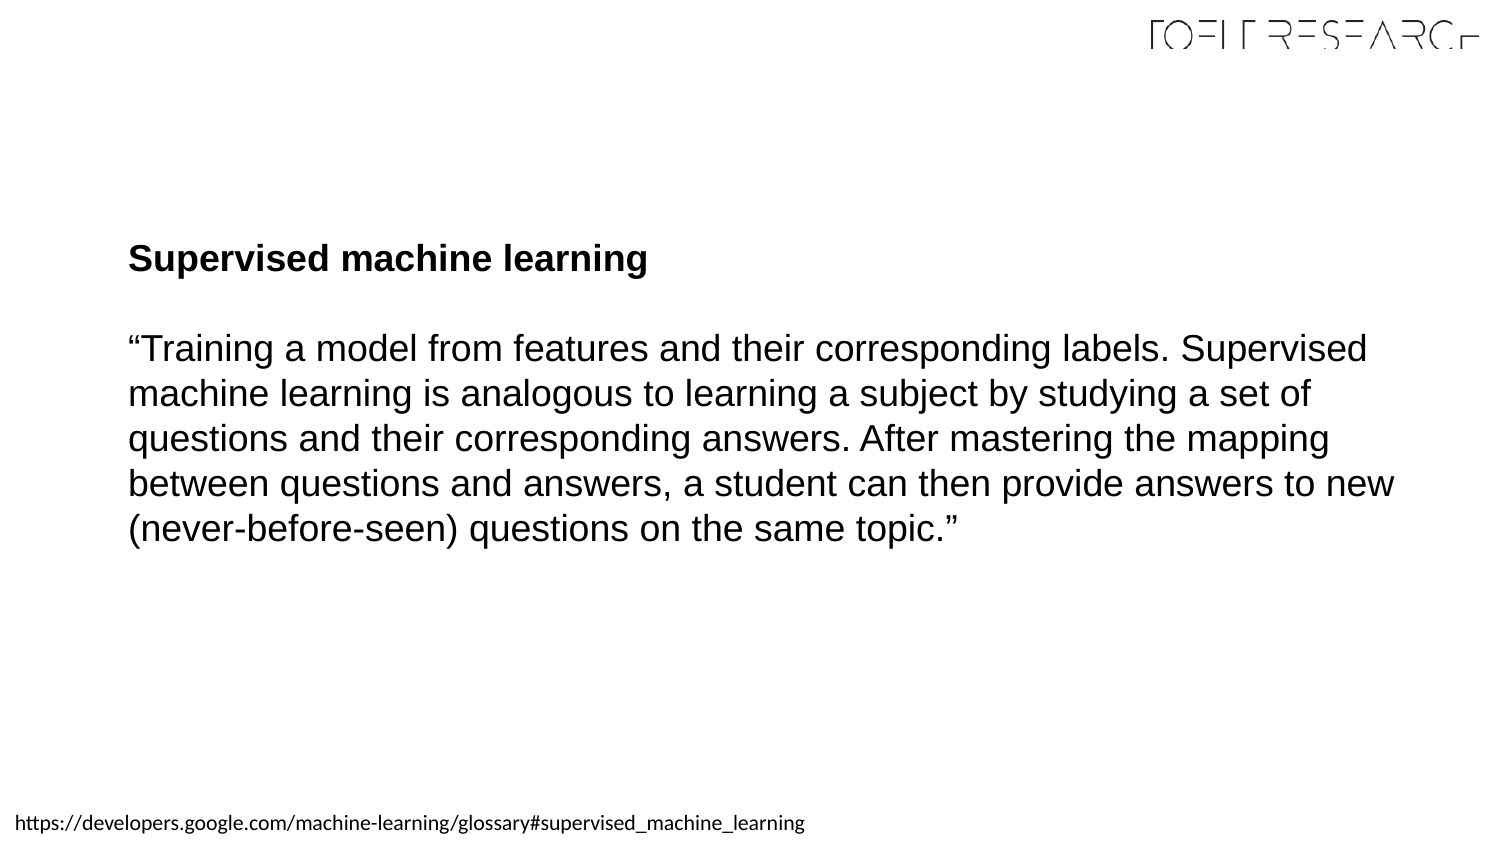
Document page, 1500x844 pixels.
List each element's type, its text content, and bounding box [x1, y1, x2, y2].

text_box Supervised machine learning “Training a model from features and their corresponding labels. Supervised machine learning is analogous to learning a subject by studying a set of questions and their corresponding answers. After mastering the mapping between questions and answers, a student can then provide answers to new (never-before-seen) questions on the same topic.” [113, 226, 1415, 557]
text_box https://developers.google.com/machine-learning/glossary#supervised_machine_learning [0, 800, 1422, 842]
